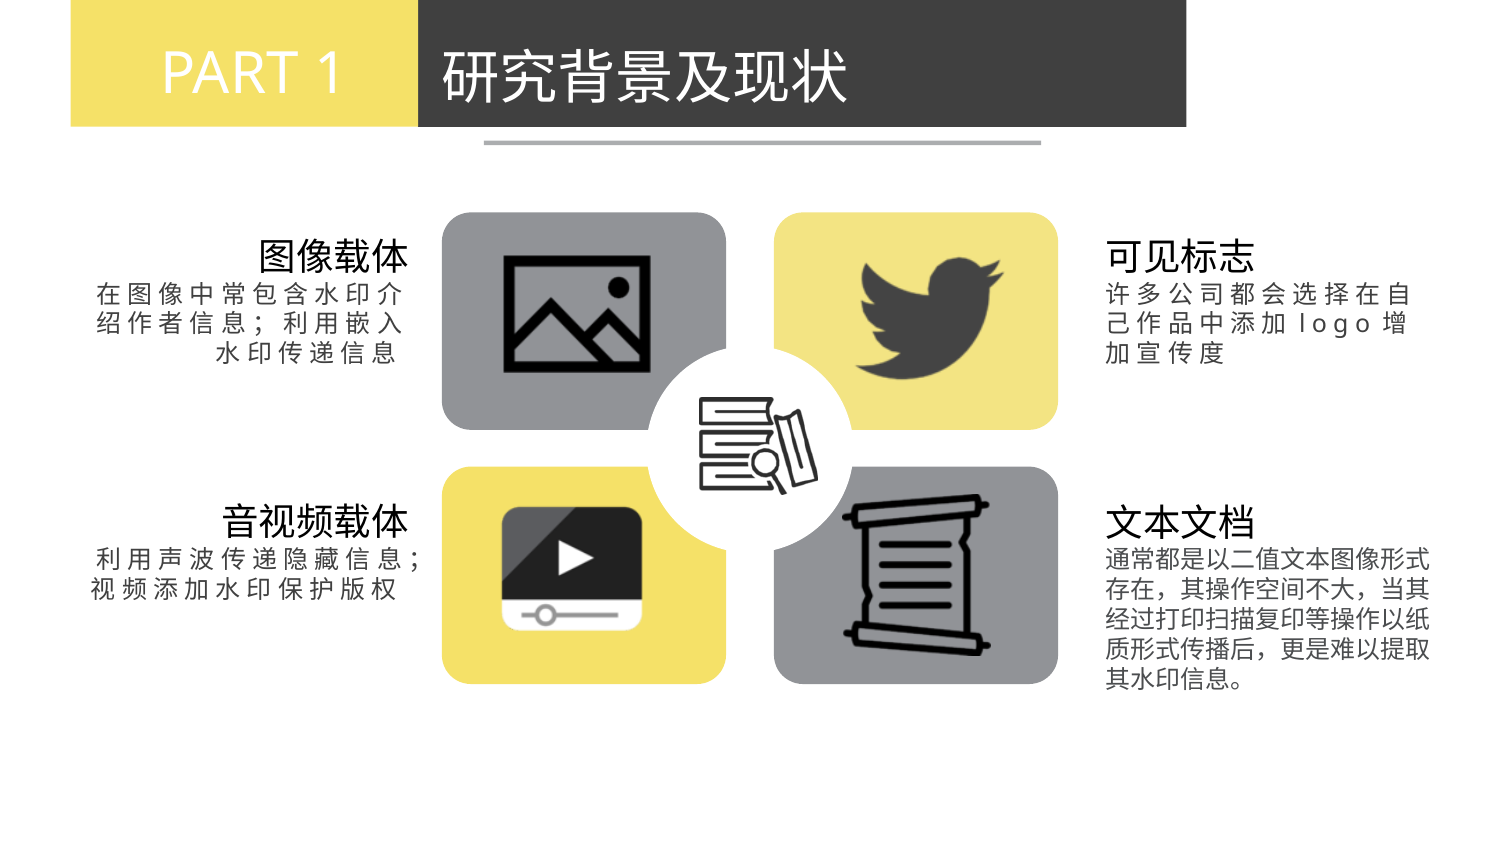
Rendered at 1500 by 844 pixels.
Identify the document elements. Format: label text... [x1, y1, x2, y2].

text_box 研究背景及现状 [439, 11, 865, 118]
text_box [645, 344, 855, 554]
text_box 音视频载体 利用声波传递隐藏信息；视频添加水印保护版权 [65, 446, 424, 611]
picture [503, 255, 651, 373]
text_box 文本文档 通常都是以二值文本图像形式存在，其操作空间不大，当其经过打印扫描复印等操作以纸质形式传播后，更是难以提取其水印信息。 [1090, 446, 1450, 701]
picture [699, 397, 818, 495]
text_box [440, 211, 728, 431]
text_box 图像载体 在图像中常包含水印介绍作者信息；利用嵌入水印传递信息 [65, 180, 424, 376]
text_box [772, 465, 1060, 686]
picture [841, 245, 1019, 392]
text_box [772, 211, 1060, 431]
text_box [69, 0, 439, 127]
text_box [417, 0, 1187, 128]
picture [494, 501, 649, 637]
text_box 可见标志 许多公司都会选择在自己作品中添加logo增加宣传度 [1090, 180, 1450, 376]
picture [842, 494, 991, 657]
text_box [440, 465, 728, 686]
